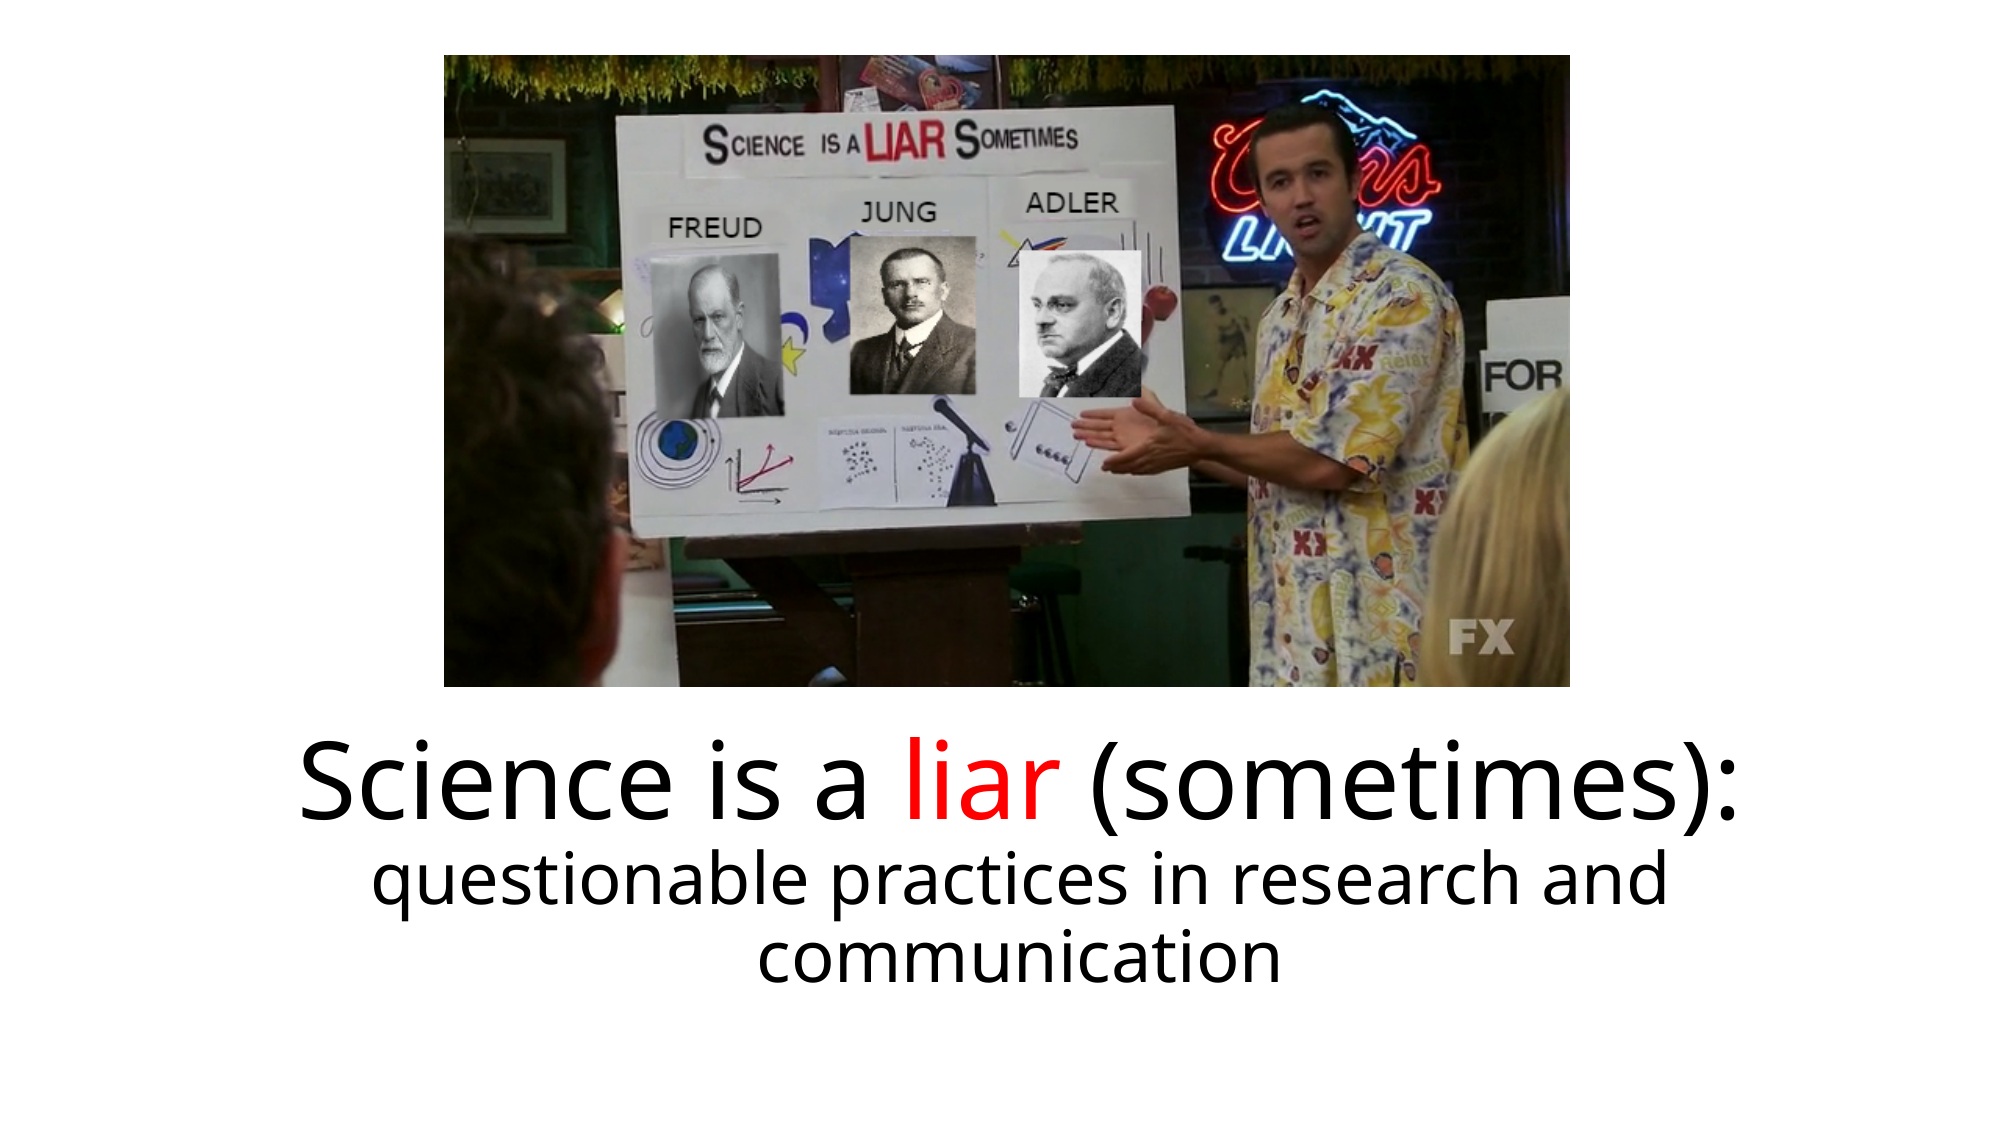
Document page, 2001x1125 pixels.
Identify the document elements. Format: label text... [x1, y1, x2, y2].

title Science is a liar (sometimes): questionable practices in research and communication [270, 687, 1771, 1006]
picture [444, 55, 1570, 688]
